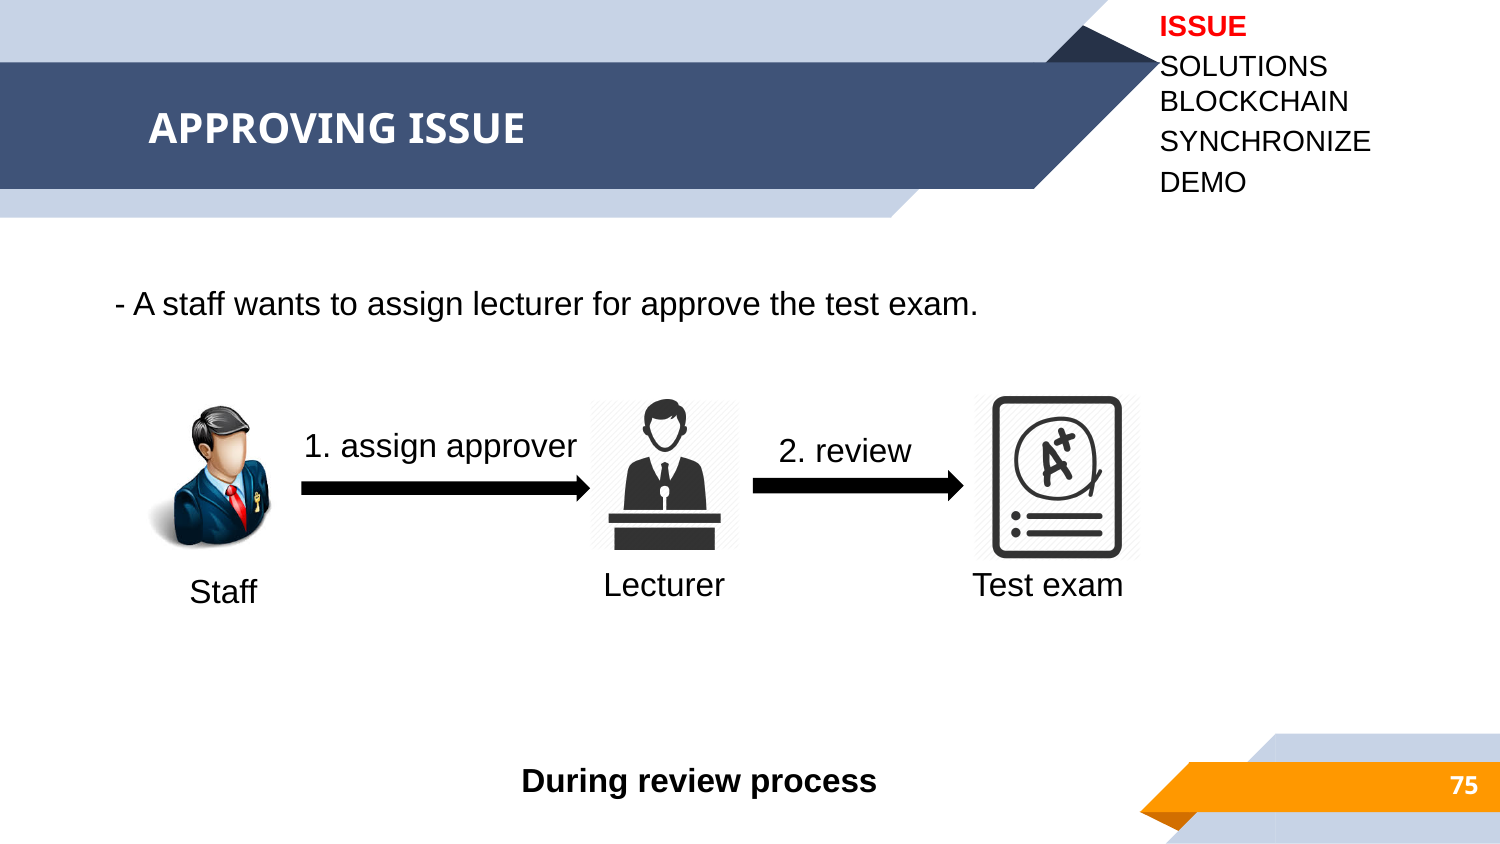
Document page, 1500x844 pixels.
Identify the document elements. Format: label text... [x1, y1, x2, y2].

text_box [752, 477, 964, 502]
text_box During review process [506, 751, 958, 807]
picture [588, 399, 741, 551]
picture [972, 393, 1141, 562]
picture [135, 404, 282, 551]
text_box - A staff wants to assign lecturer for approve the test exam. [99, 274, 1011, 330]
text_box 1. assign approver [288, 417, 583, 475]
text_box 2. review [763, 421, 967, 478]
text_box [301, 475, 583, 502]
text_box Test exam [954, 556, 1142, 612]
text_box Lecturer [587, 556, 742, 612]
slide_number ‹#› [1249, 760, 1494, 813]
title APPROVING ISSUE [133, 64, 997, 190]
text_box ISSUE SOLUTIONS BLOCKCHAIN SYNCHRONIZE DEMO [1144, 0, 1500, 205]
text_box Staff [173, 562, 274, 619]
